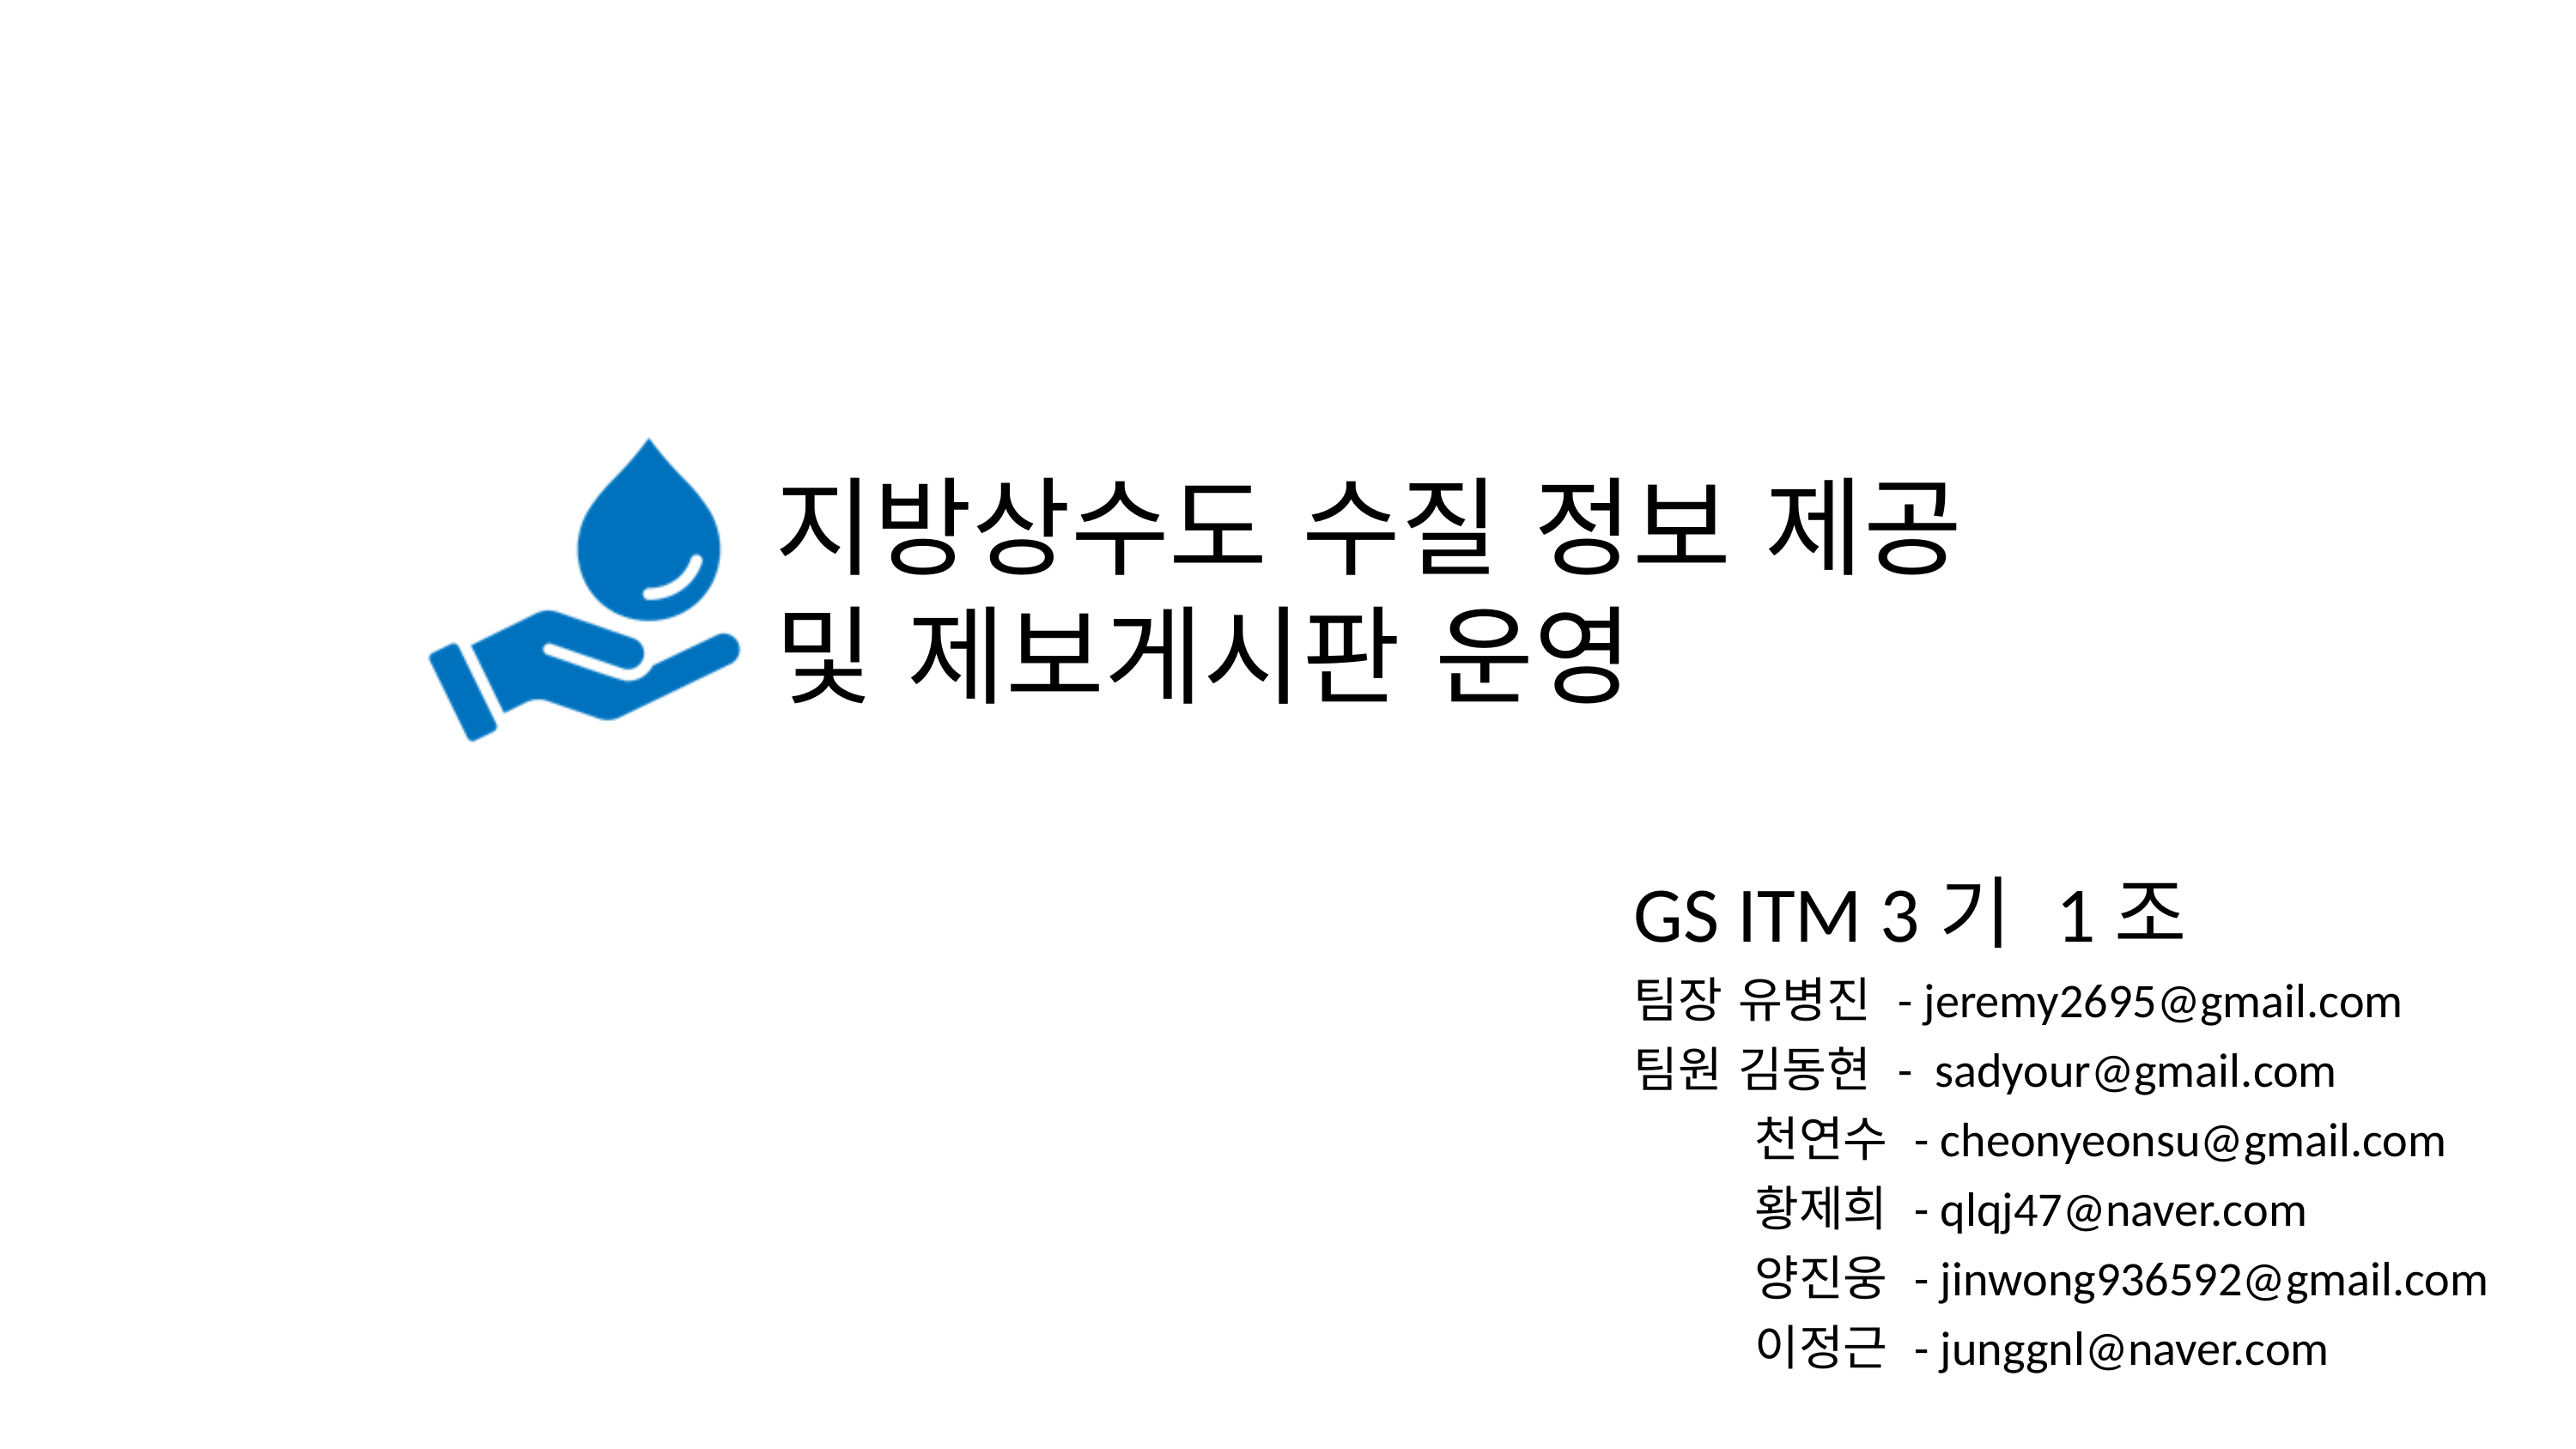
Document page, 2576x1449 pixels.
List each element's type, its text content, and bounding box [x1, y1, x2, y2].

picture [407, 413, 762, 767]
title GS ITM 3기 1조 팀장 유병진 - jeremy2695@gmail.com 팀원 김동현 - sadyour@gmail.com 천연수 - cheonyeonsu@gmail.com 황제희 - qlqj47@naver.com 양진웅 - jinwong936592@gmail.com 이정근 - junggnl@naver.com [1633, 729, 2576, 1378]
text_box 지방상수도 수질 정보 제공 및 제보게시판 운영 [762, 453, 2275, 724]
